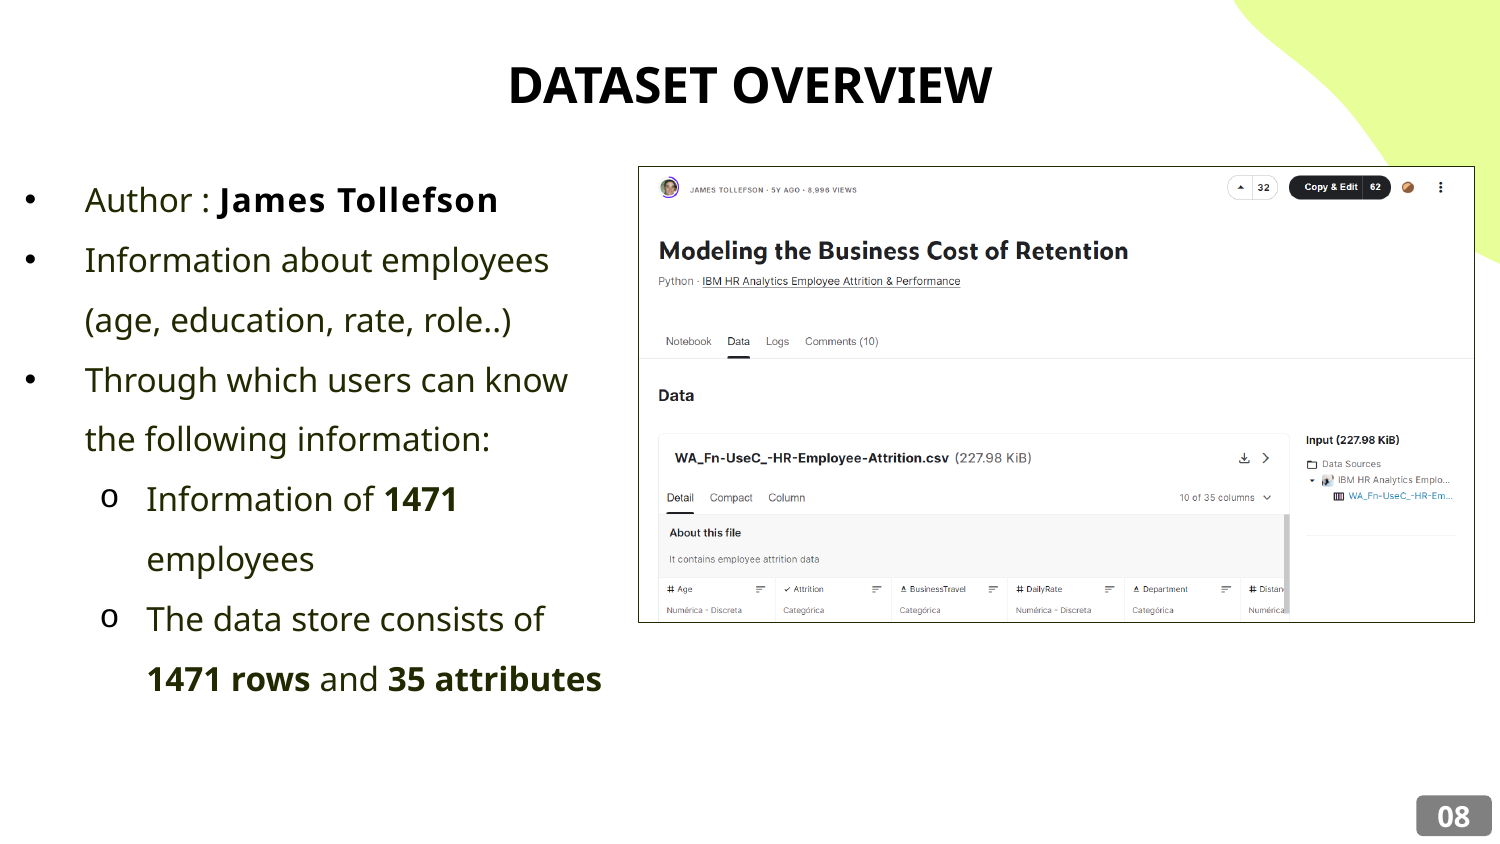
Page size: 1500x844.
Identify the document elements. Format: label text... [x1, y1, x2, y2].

text_box 08 [1414, 793, 1495, 839]
text_box Author : James Tollefson Information about employees (age, education, rate, role..) Through which users can know the following information: Information of 1471 employees The data store consists of 1471 rows and 35 attributes [0, 144, 626, 742]
text_box DATASET OVERVIEW [117, 44, 1383, 123]
picture [638, 166, 1475, 623]
